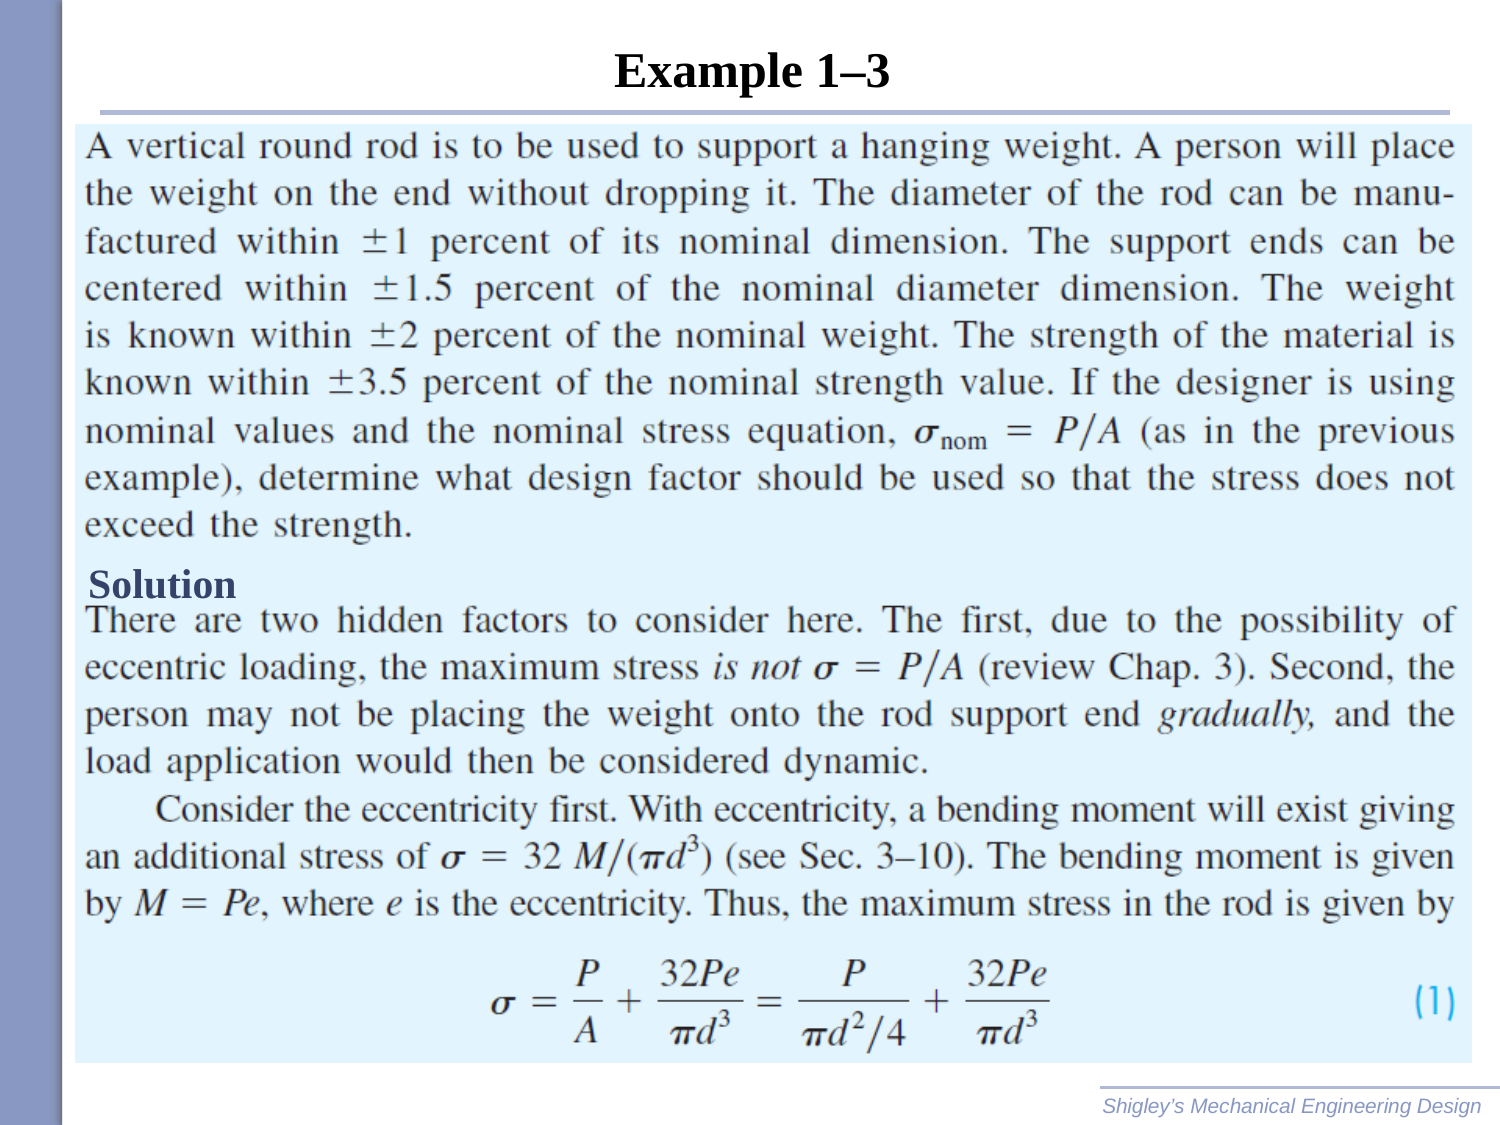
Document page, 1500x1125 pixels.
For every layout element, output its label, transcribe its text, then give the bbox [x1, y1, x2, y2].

picture [74, 124, 1473, 1063]
title Example 1–3 [137, 30, 1368, 106]
footer Shigley’s Mechanical Engineering Design [1087, 1074, 1500, 1125]
